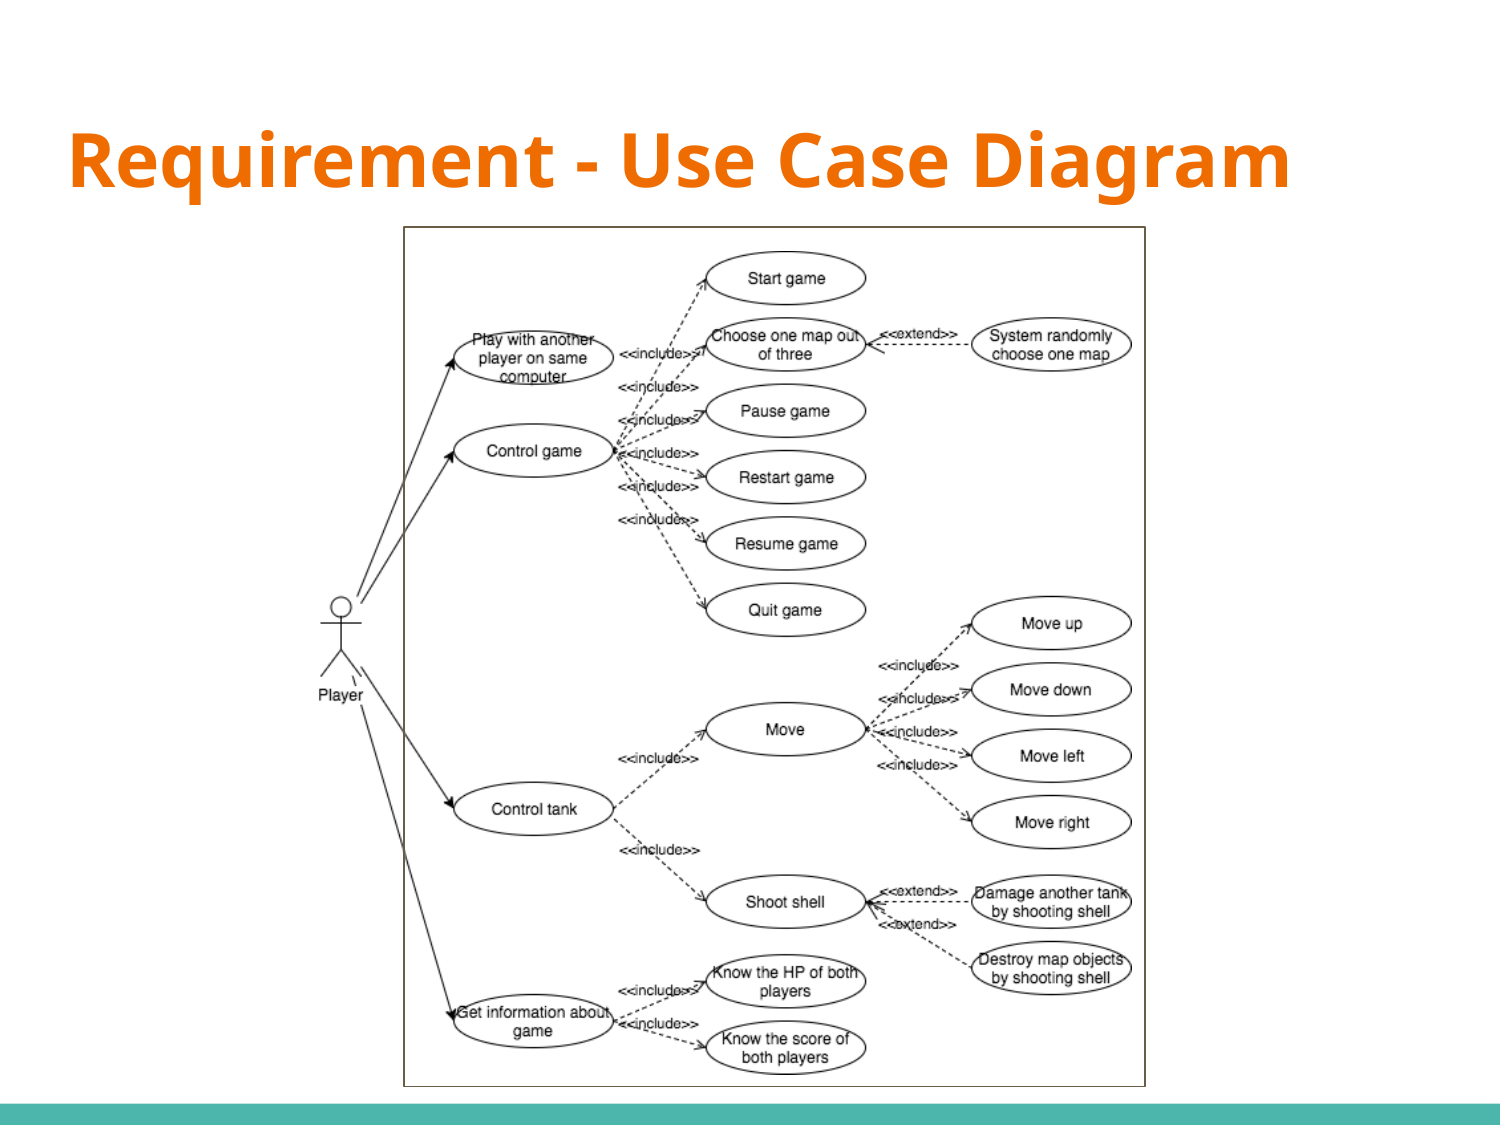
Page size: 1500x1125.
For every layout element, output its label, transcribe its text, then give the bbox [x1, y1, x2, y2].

title Requirement - Use Case Diagram [51, 97, 1449, 252]
text_box [404, 226, 1146, 1087]
picture [318, 251, 1132, 1076]
